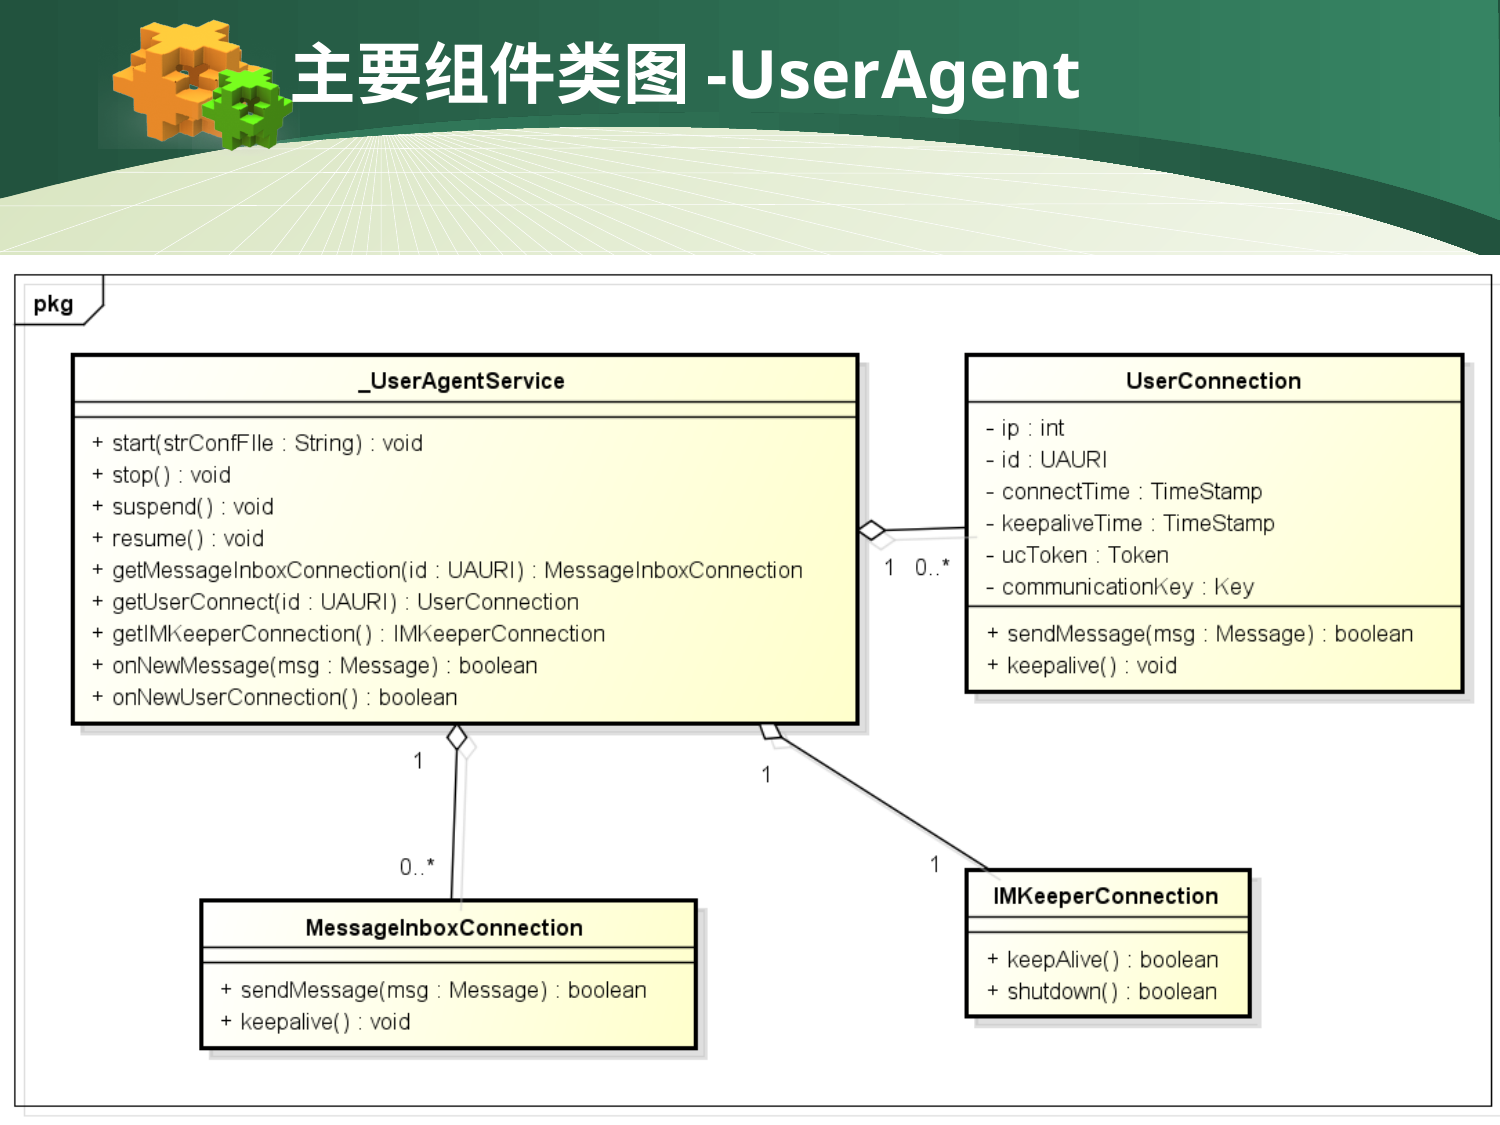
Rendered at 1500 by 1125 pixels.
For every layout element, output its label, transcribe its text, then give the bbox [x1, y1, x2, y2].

picture [98, 18, 300, 156]
text_box 主要组件类图-UserAgent [274, 24, 1199, 141]
picture [0, 255, 1500, 1125]
